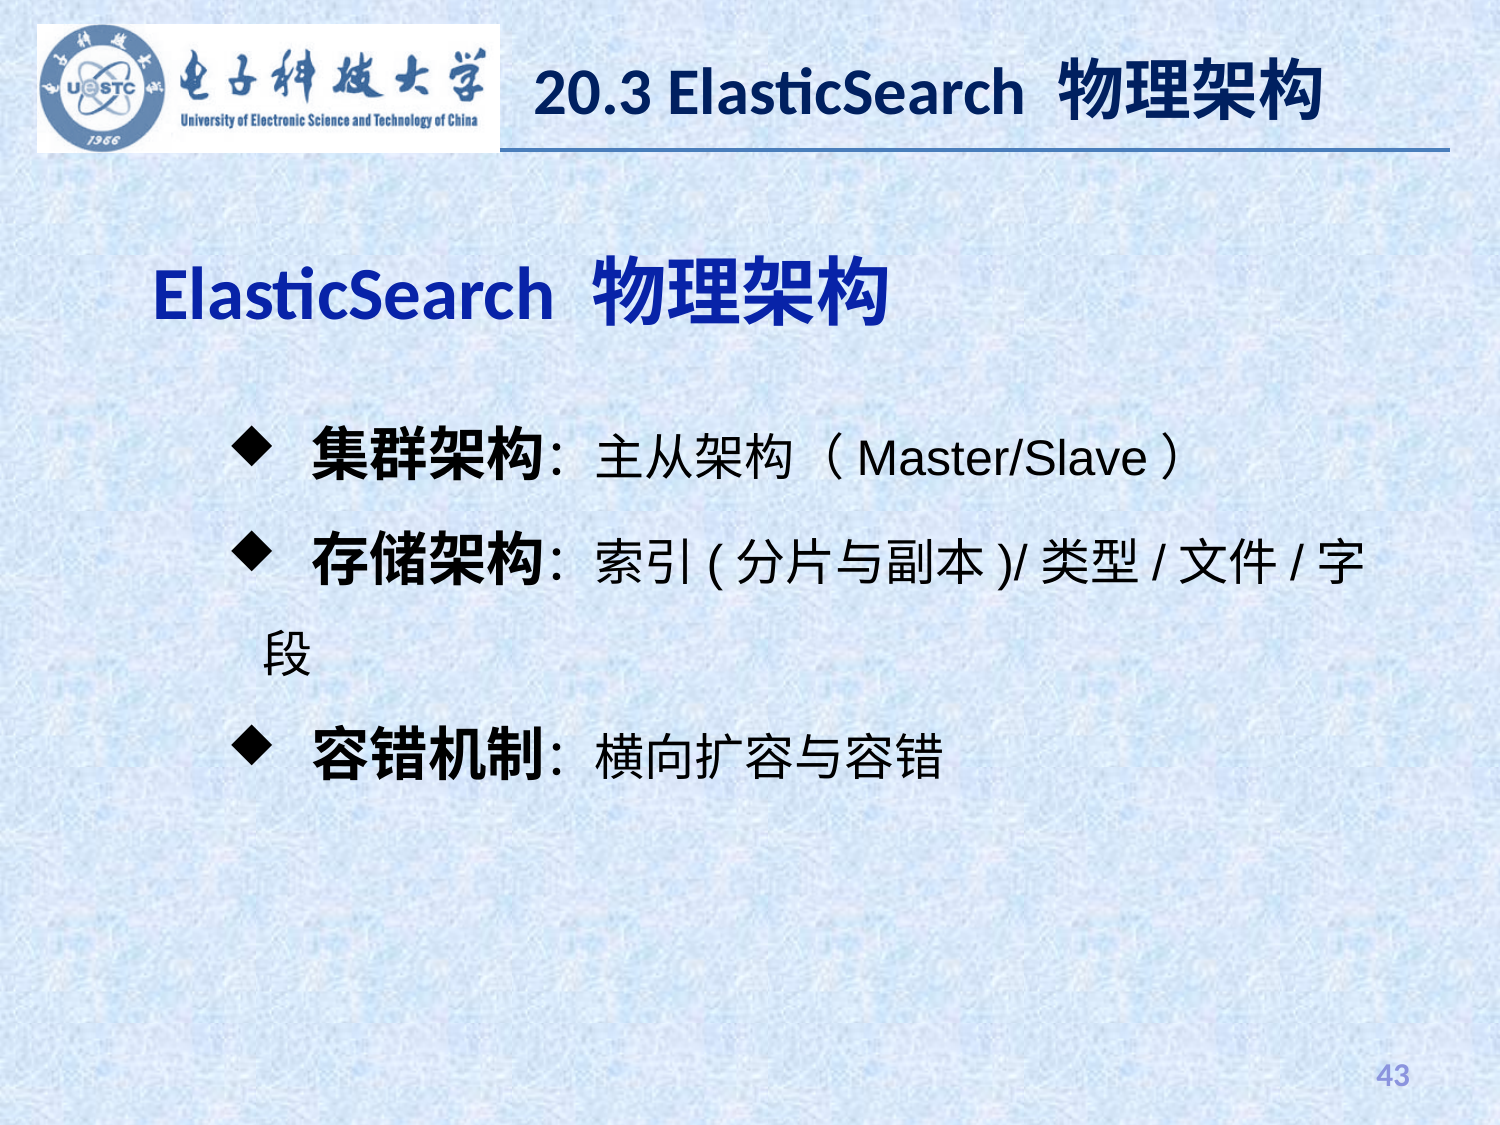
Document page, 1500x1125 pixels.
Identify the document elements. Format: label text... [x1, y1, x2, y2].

text_box ElasticSearch 物理架构 [137, 237, 1363, 343]
slide_number 43 [1074, 1042, 1425, 1103]
picture [0, 0, 1500, 1125]
text_box 集群架构：主从架构（Master/Slave） 存储架构：索引(分片与副本)/类型/文件/字段 容错机制：横向扩容与容错 [212, 375, 1400, 795]
text_box 20.3 ElasticSearch 物理架构 [518, 41, 1432, 136]
